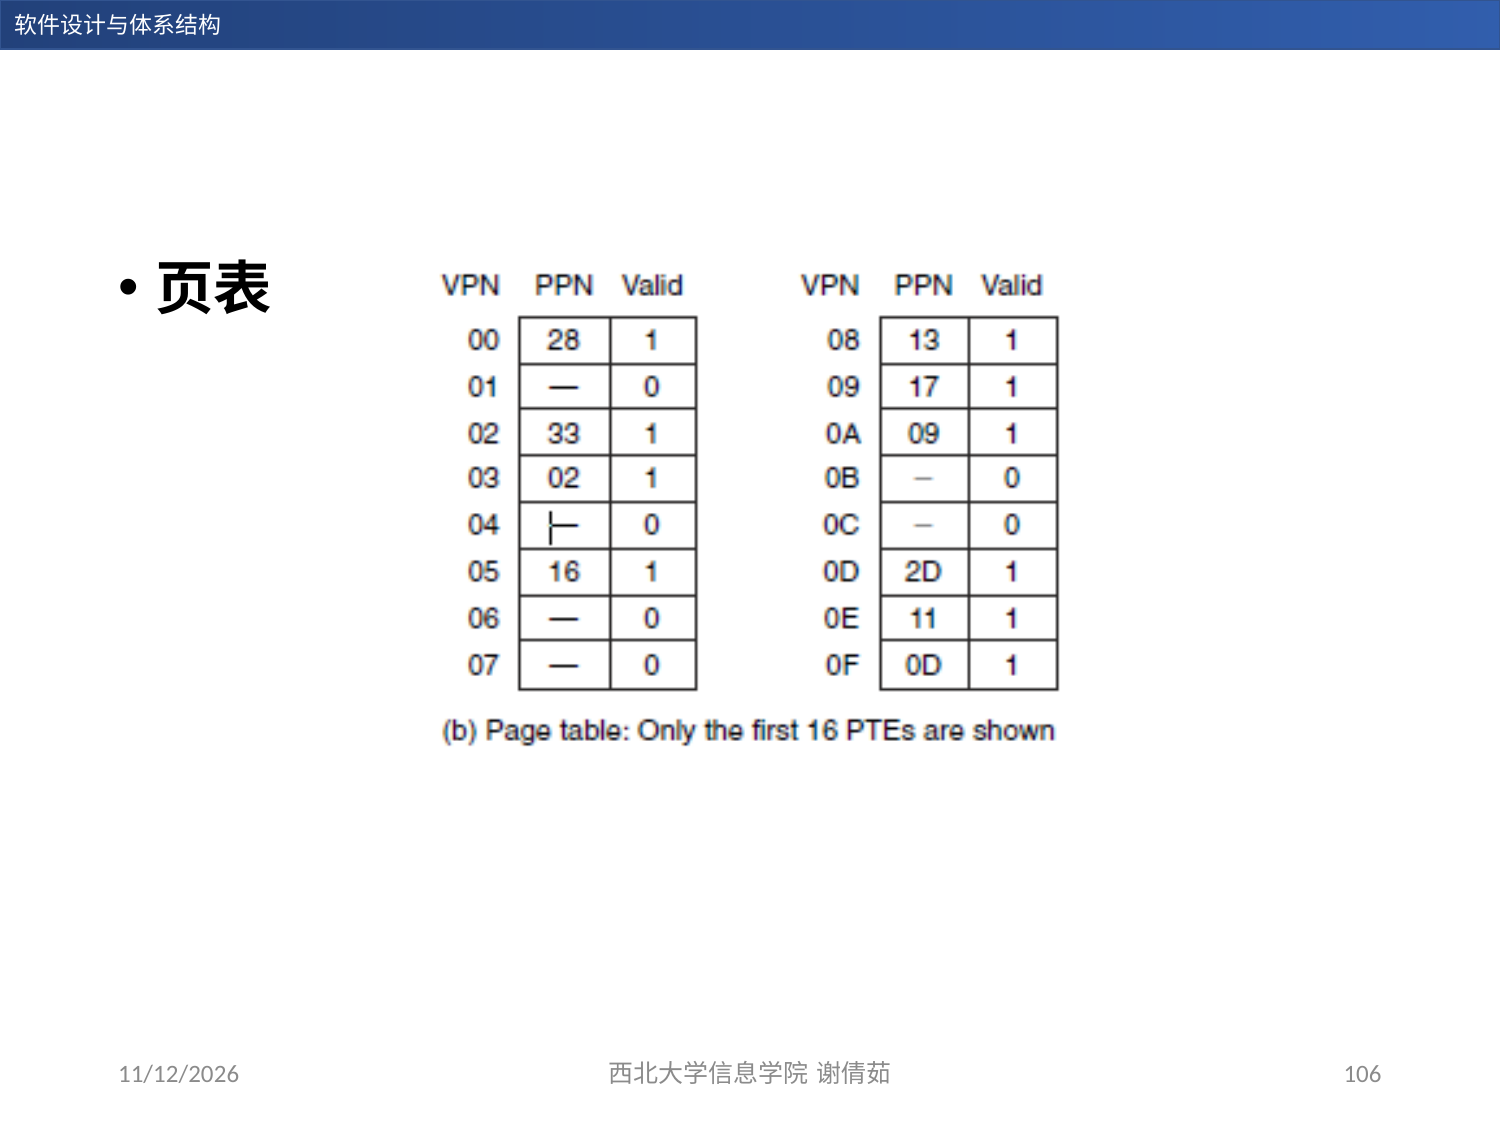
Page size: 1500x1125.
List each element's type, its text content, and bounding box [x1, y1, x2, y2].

slide_number 106 [1059, 1042, 1397, 1103]
footer 西北大学信息学院 谢倩茹 [496, 1042, 1004, 1103]
picture [415, 257, 1075, 754]
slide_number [103, 1042, 441, 1103]
list 页表 [103, 251, 1397, 966]
